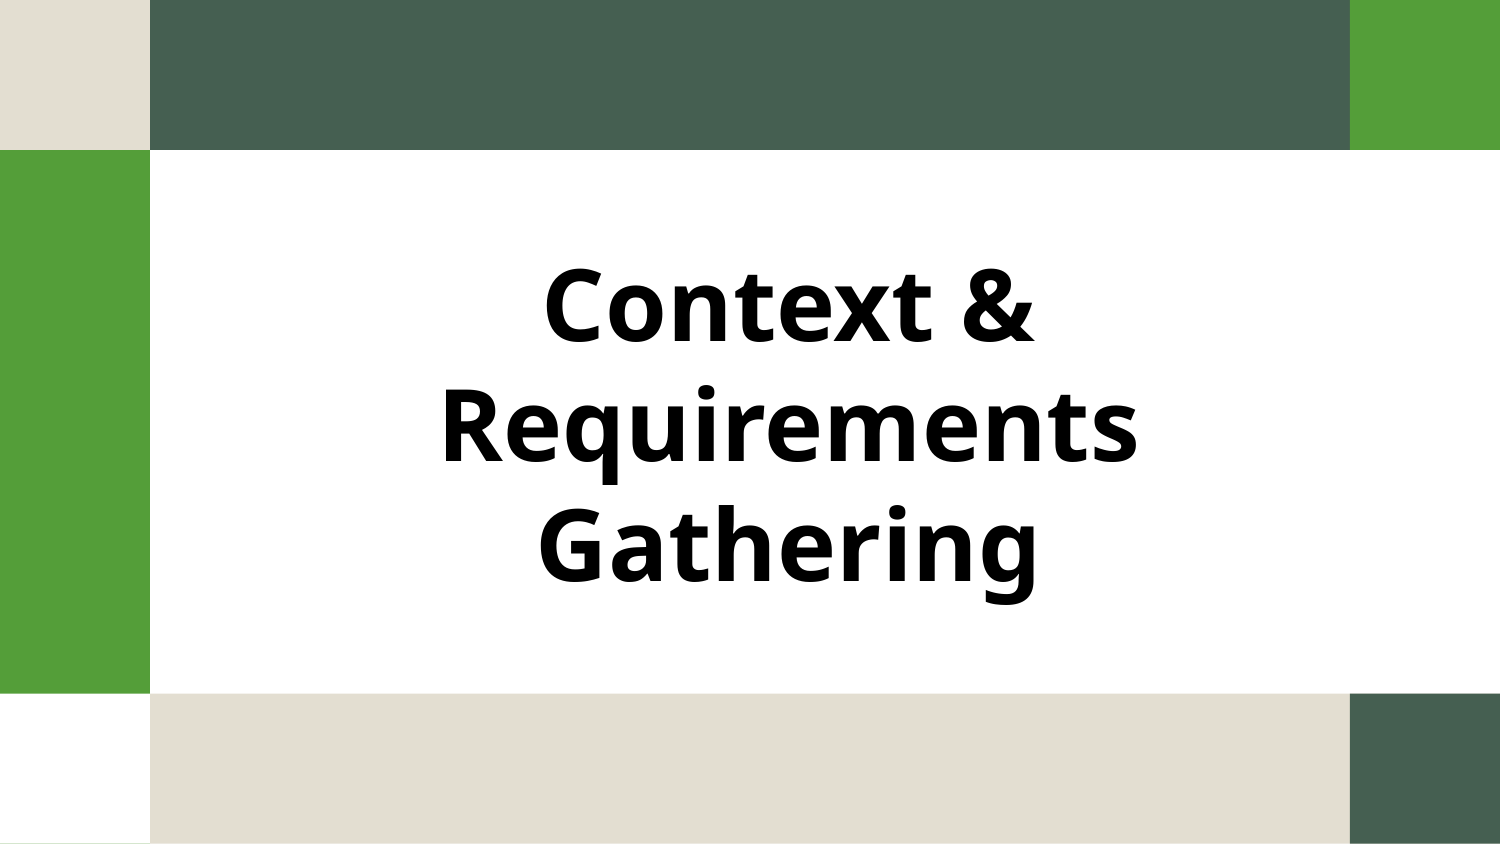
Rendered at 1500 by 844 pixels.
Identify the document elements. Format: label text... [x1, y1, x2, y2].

title Context & Requirements Gathering [250, 352, 1327, 492]
